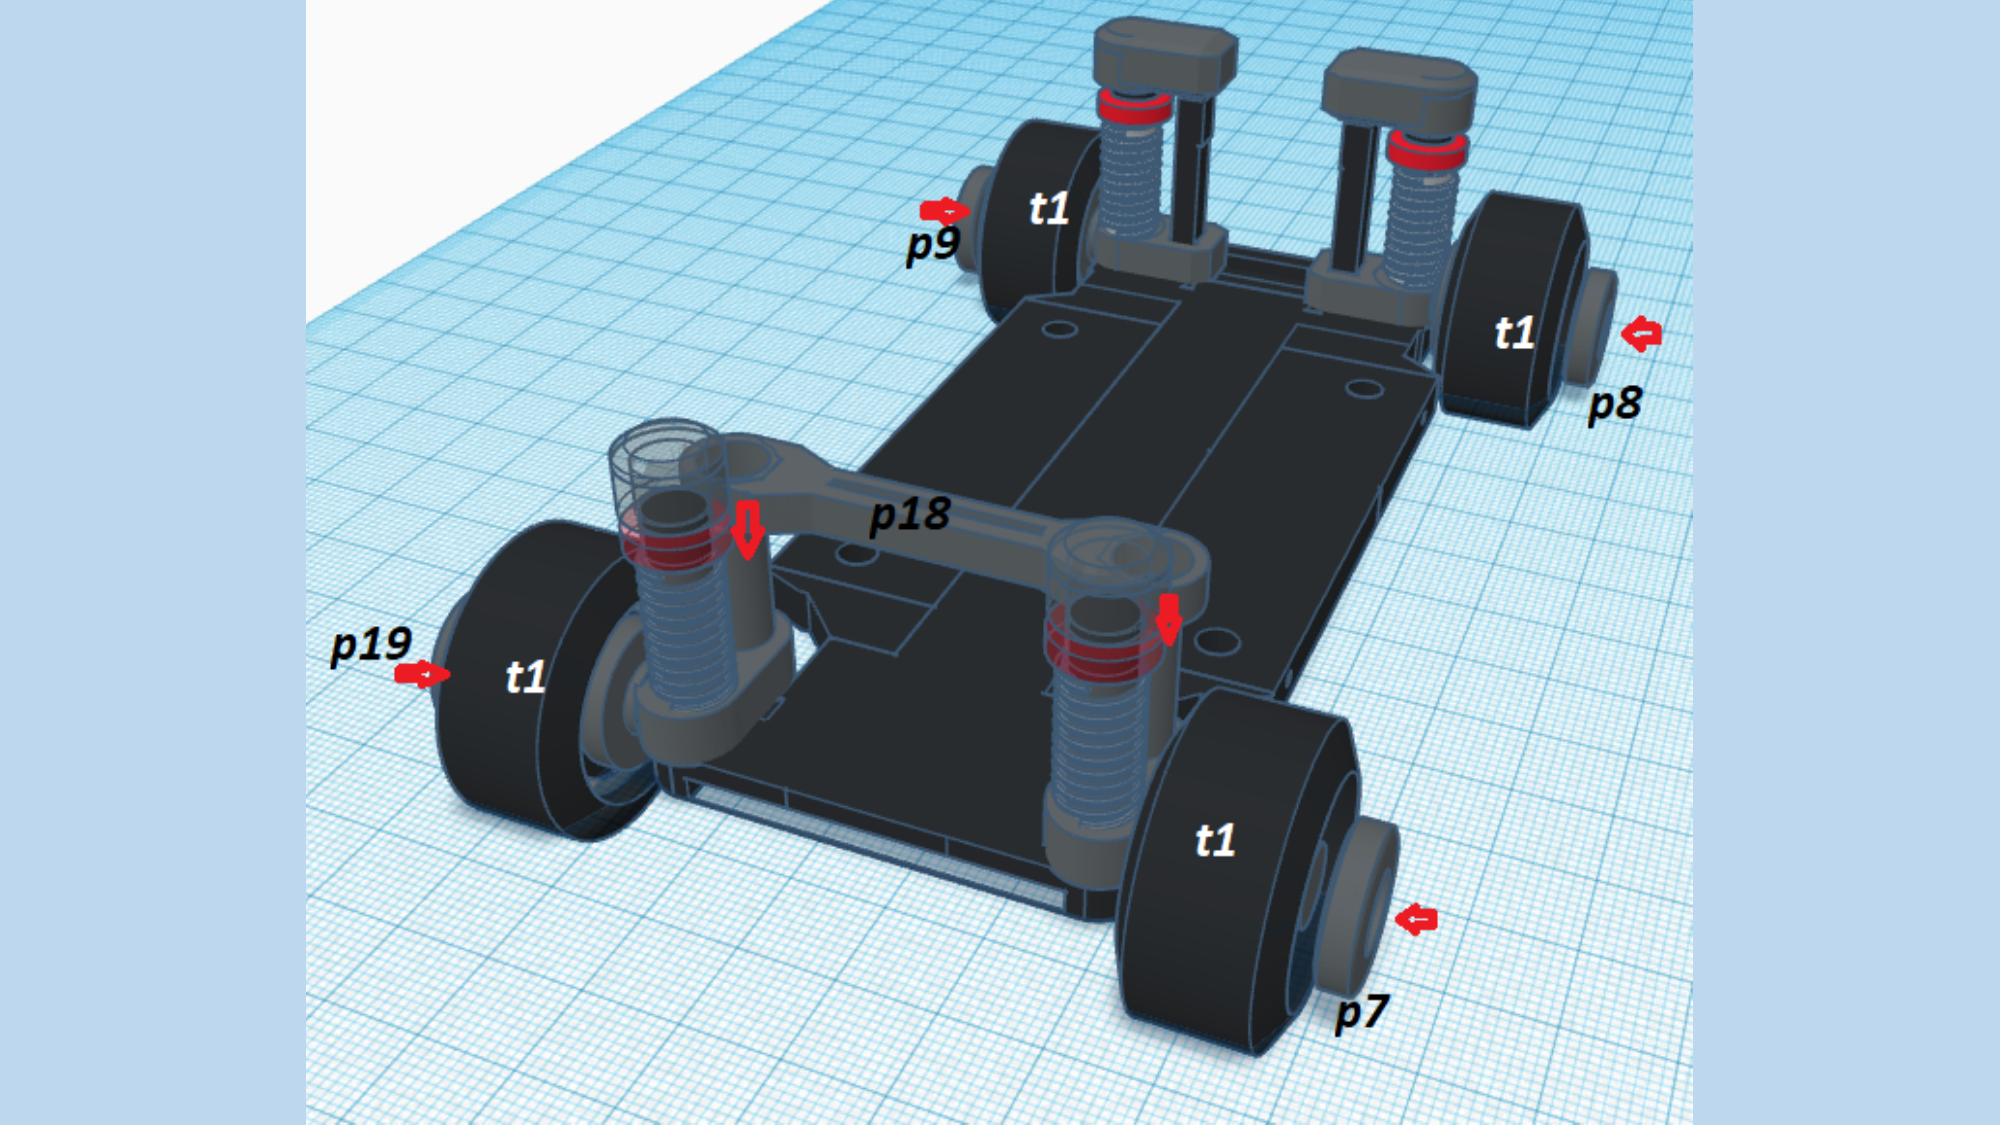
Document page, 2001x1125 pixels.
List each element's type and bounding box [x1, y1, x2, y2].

picture [306, 0, 1693, 1125]
